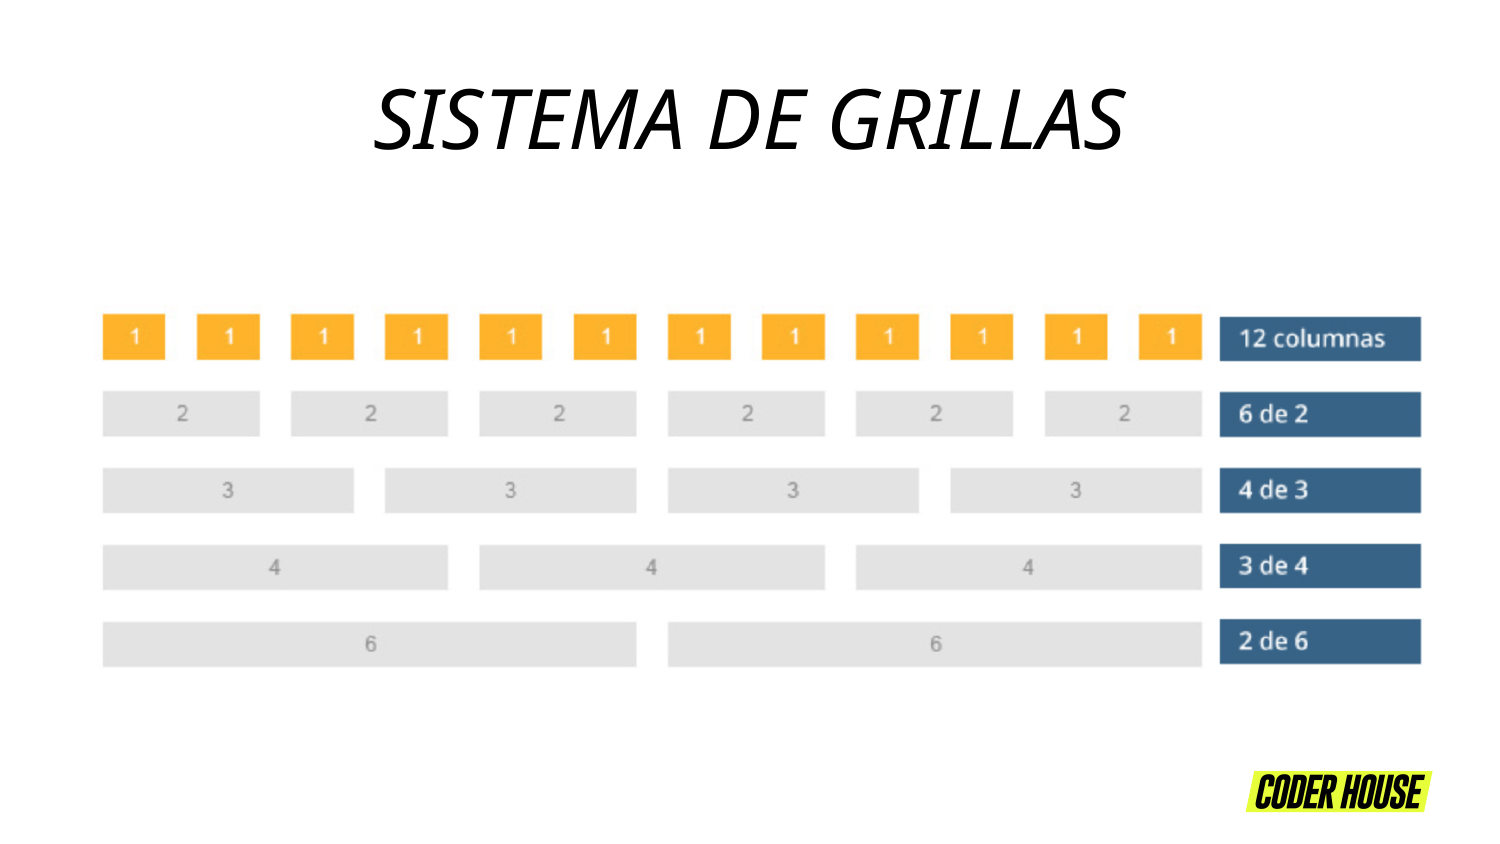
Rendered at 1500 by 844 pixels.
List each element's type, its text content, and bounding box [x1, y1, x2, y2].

text_box SISTEMA DE GRILLAS [105, 35, 1395, 151]
picture [83, 298, 1425, 686]
picture [1241, 764, 1437, 819]
